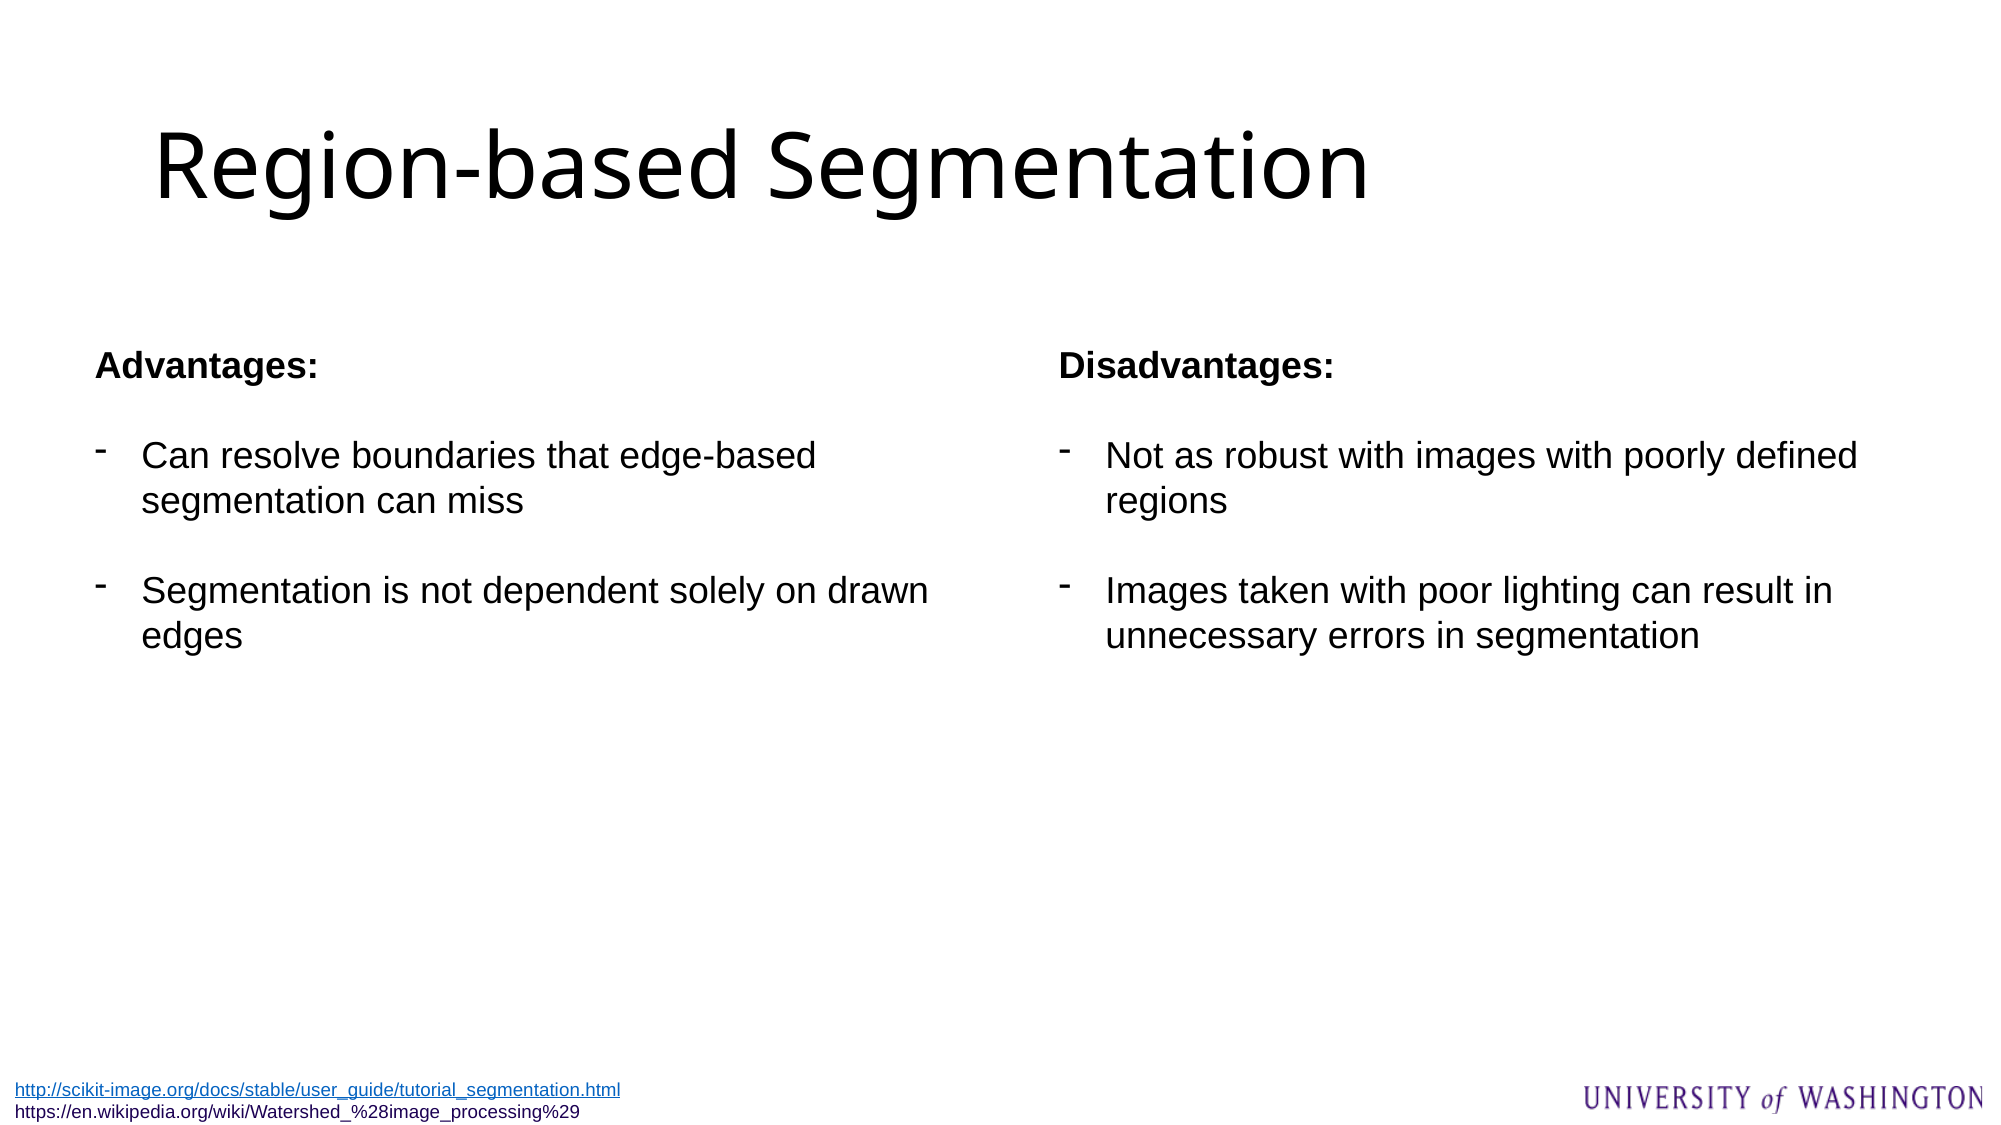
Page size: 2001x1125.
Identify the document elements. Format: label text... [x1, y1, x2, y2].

text_box Advantages: Can resolve boundaries that edge-based segmentation can miss Segmentation is not dependent solely on drawn edges [79, 333, 984, 664]
text_box http://scikit-image.org/docs/stable/user_guide/tutorial_segmentation.html https://en.wikipedia.org/wiki/Watershed_%28image_processing%29 [0, 1069, 642, 1125]
text_box Disadvantages: Not as robust with images with poorly defined regions Images taken with poor lighting can result in unnecessary errors in segmentation [1043, 333, 1948, 664]
title Region-based Segmentation [137, 59, 1863, 278]
picture [1584, 1086, 1983, 1114]
